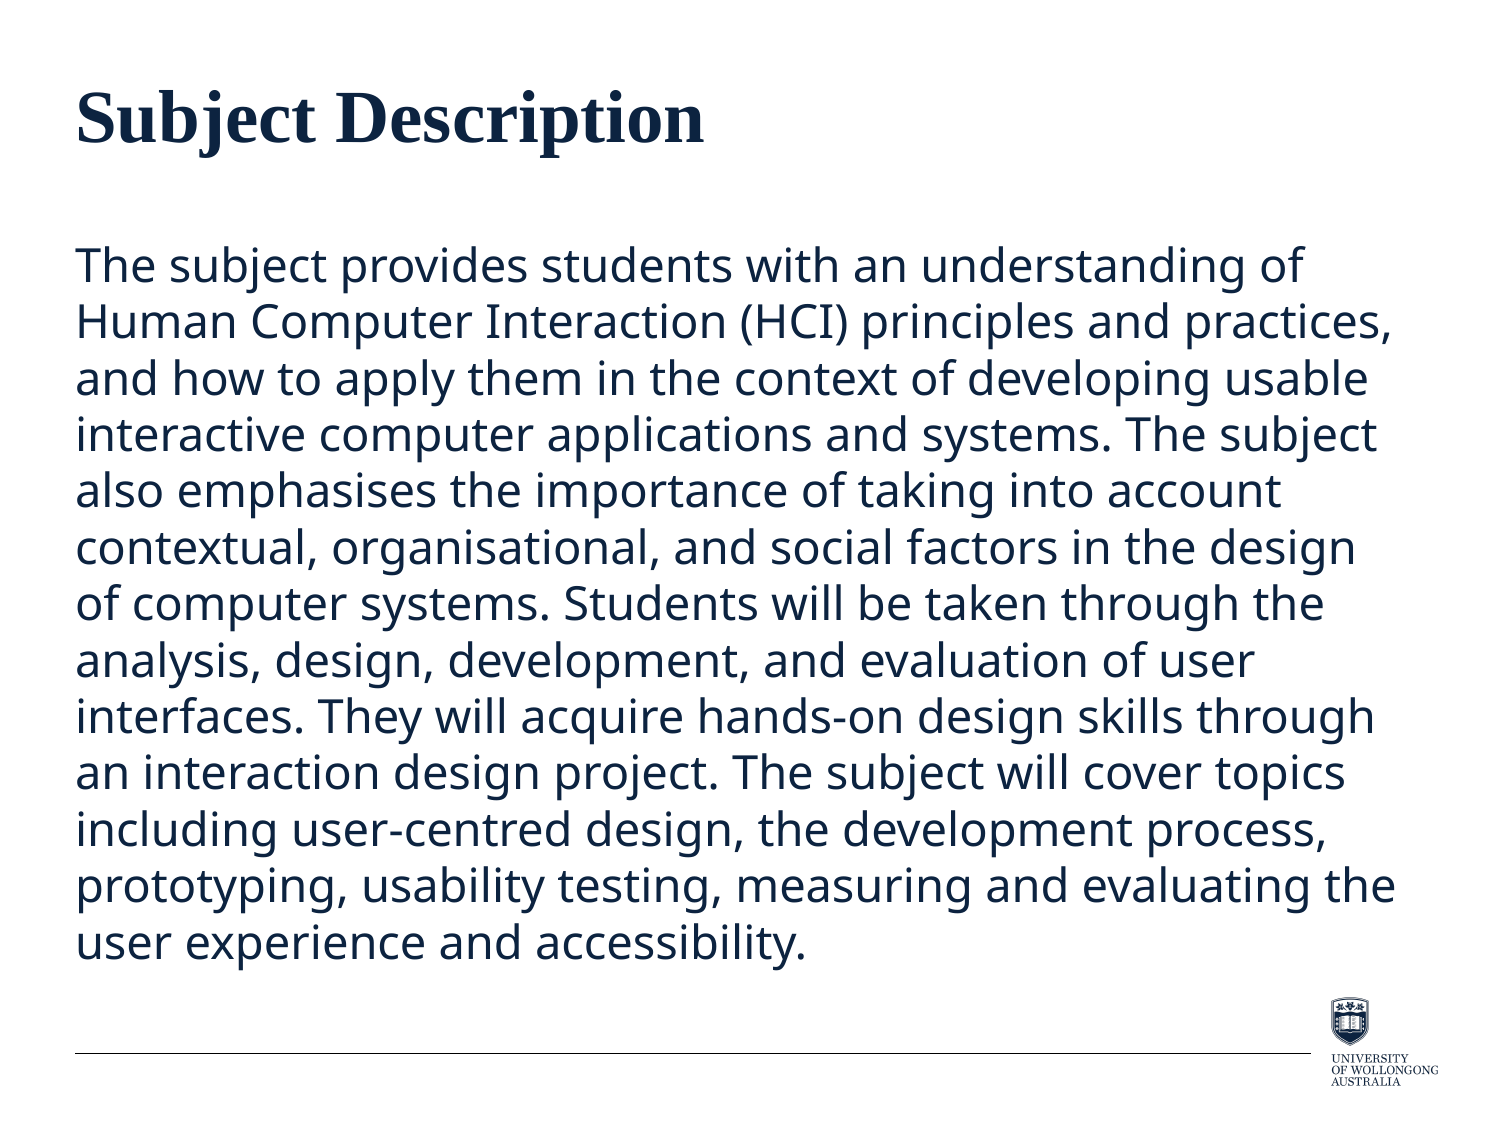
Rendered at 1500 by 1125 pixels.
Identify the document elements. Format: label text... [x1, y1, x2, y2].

list The subject provides students with an understanding of Human Computer Interaction (HCI) principles and practices, and how to apply them in the context of developing usable interactive computer applications and systems. The subject also emphasises the importance of taking into account contextual, organisational, and social factors in the design of computer systems. Students will be taken through the analysis, design, development, and evaluation of user interfaces. They will acquire hands-on design skills through an interaction design project. The subject will cover topics including user-centred design, the development process, prototyping, usability testing, measuring and evaluating the user experience and accessibility. [75, 235, 1416, 1031]
title Subject Description [75, 67, 1270, 207]
